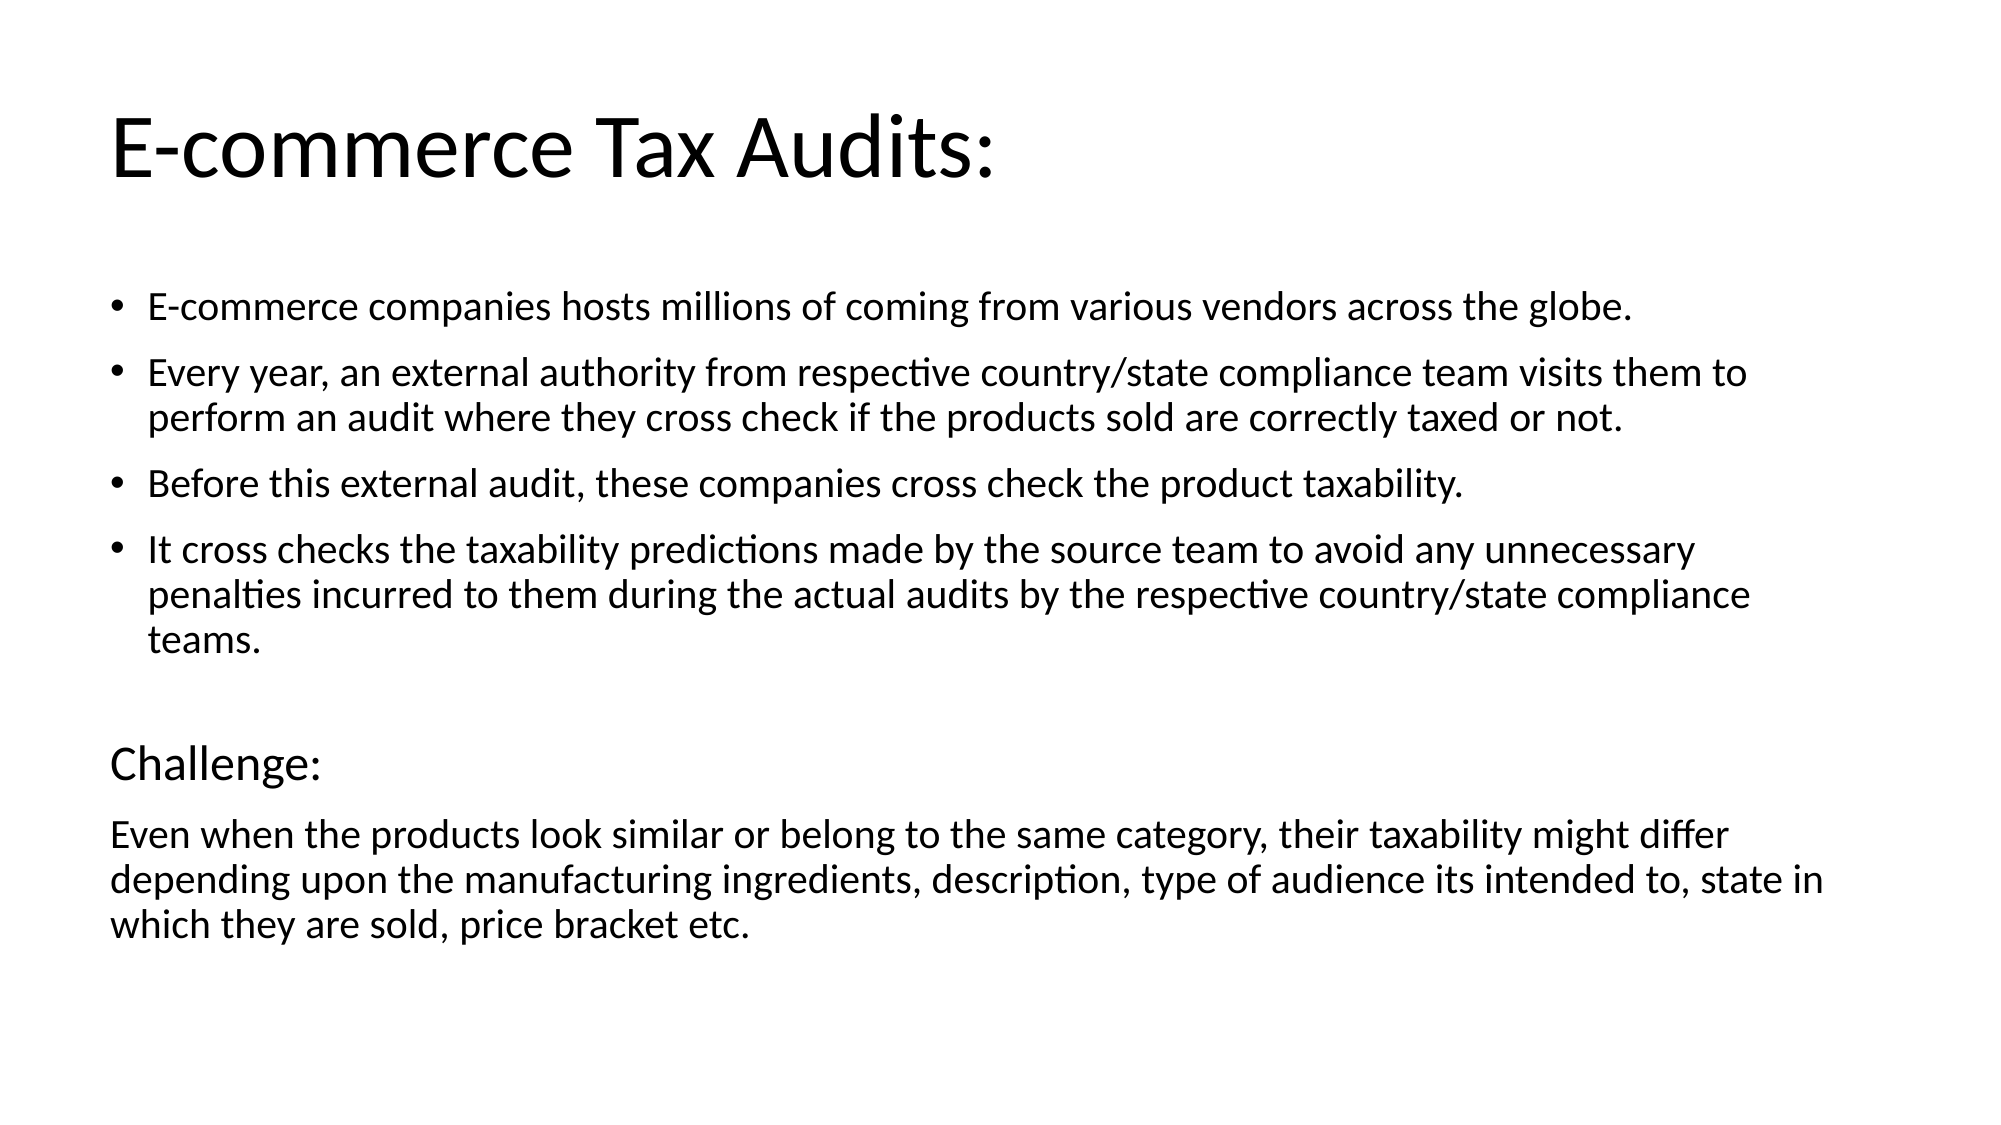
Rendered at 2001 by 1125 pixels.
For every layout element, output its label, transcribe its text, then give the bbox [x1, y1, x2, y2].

list E-commerce companies hosts millions of coming from various vendors across the globe. Every year, an external authority from respective country/state compliance team visits them to perform an audit where they cross check if the products sold are correctly taxed or not. Before this external audit, these companies cross check the product taxability. It cross checks the taxability predictions made by the source team to avoid any unnecessary penalties incurred to them during the actual audits by the respective country/state compliance teams. Challenge: Even when the products look similar or belong to the same category, their taxability might differ depending upon the manufacturing ingredients, description, type of audience its intended to, state in which they are sold, price bracket etc. [95, 277, 1863, 1037]
title E-commerce Tax Audits: [95, 39, 1821, 257]
